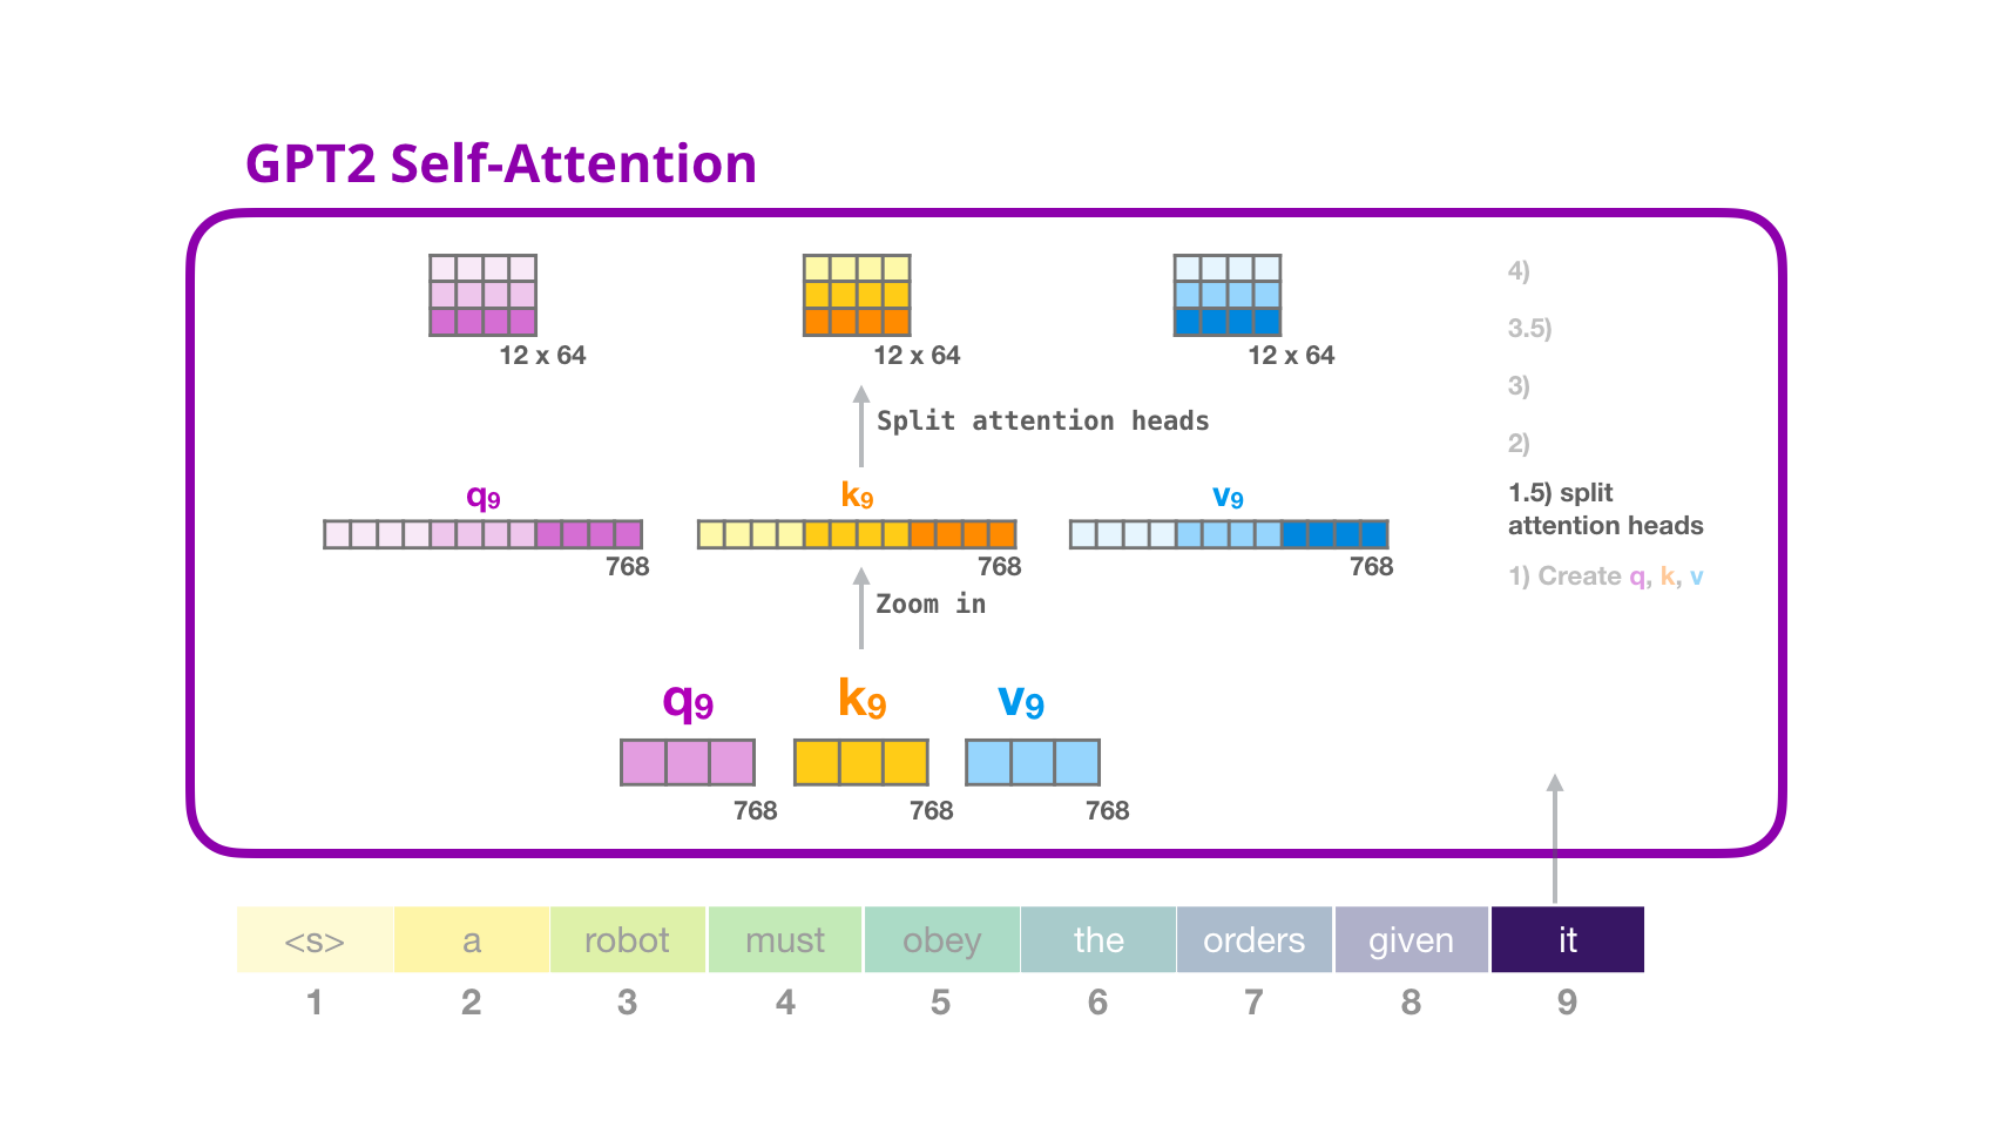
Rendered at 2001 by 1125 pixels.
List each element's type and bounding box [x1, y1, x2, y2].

list [155, 100, 1845, 1025]
